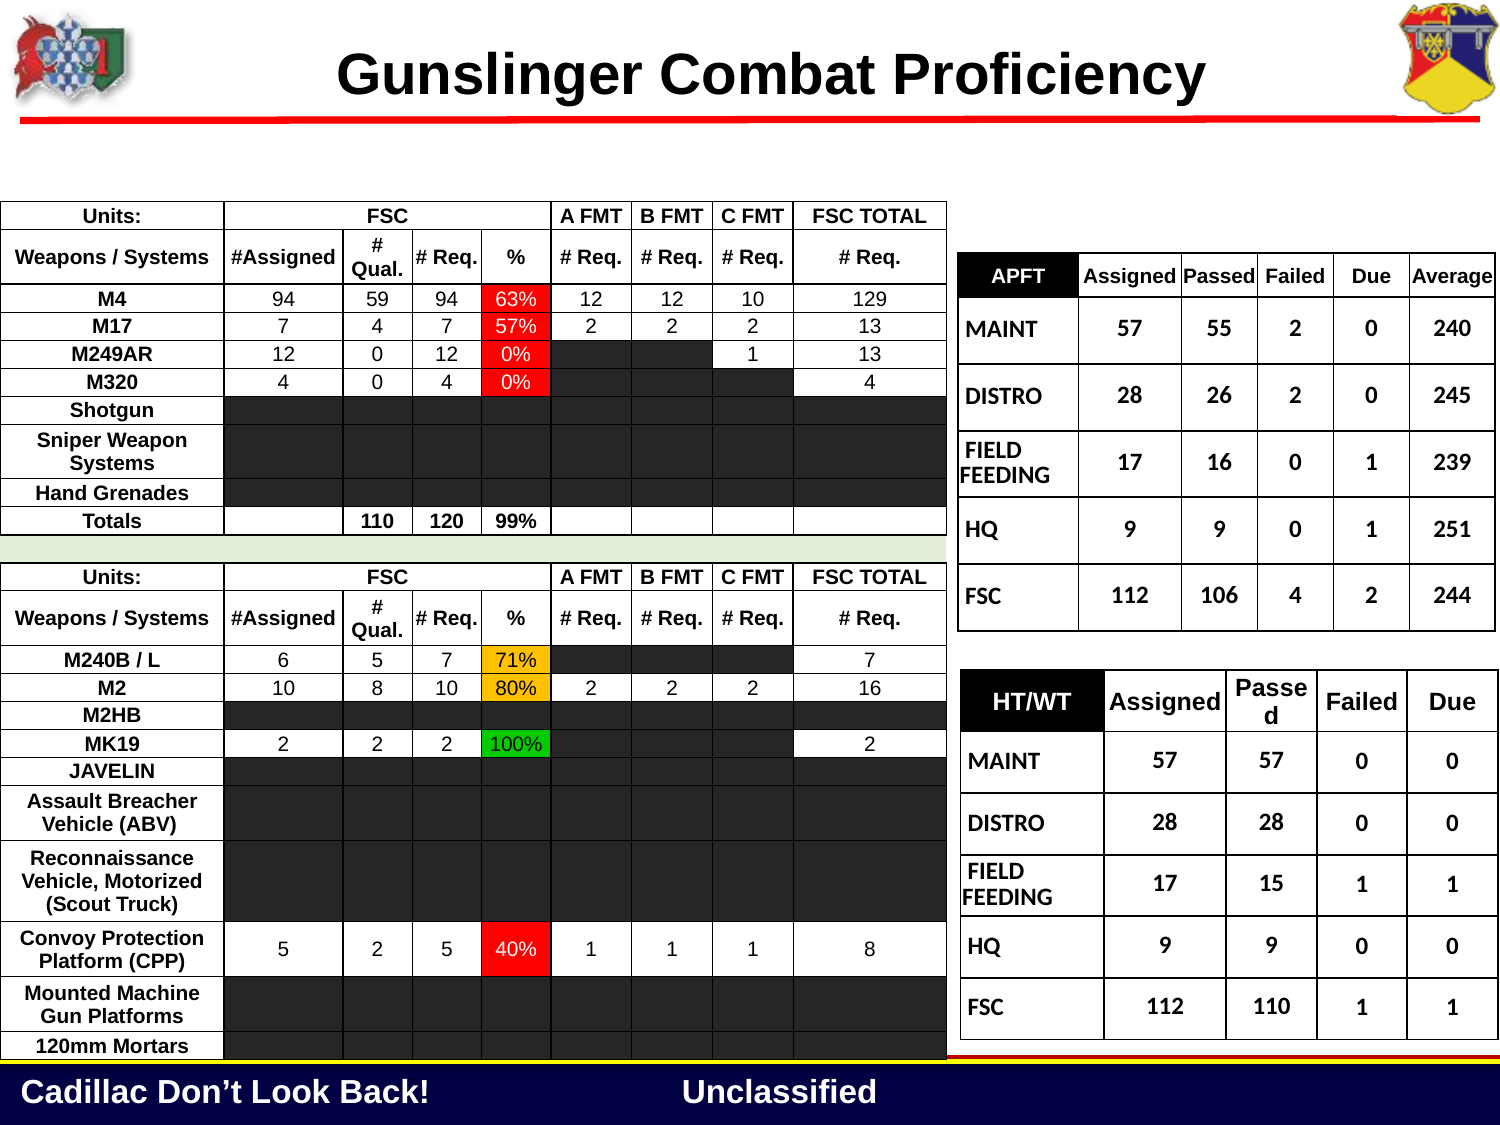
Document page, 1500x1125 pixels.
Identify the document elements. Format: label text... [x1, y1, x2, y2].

table_cell 28 [1227, 794, 1316, 854]
table_cell 8 [794, 922, 946, 976]
table_cell [632, 341, 712, 368]
table_cell MK19 [1, 730, 223, 757]
table_cell # Req. [713, 230, 792, 283]
table_cell [713, 646, 793, 673]
table_cell [413, 841, 481, 921]
table_cell 240 [1410, 298, 1494, 363]
table_cell 9 [1182, 498, 1257, 563]
table_cell [794, 397, 946, 424]
table_cell 59 [344, 285, 412, 312]
table_cell Hand Grenades [1, 479, 223, 506]
table_cell [552, 341, 631, 368]
table_cell [552, 702, 631, 729]
table_cell 0 [1318, 917, 1406, 977]
table_cell DISTRO [961, 794, 1103, 854]
table_cell [552, 397, 631, 424]
table_cell # Req. [632, 230, 712, 283]
table_cell 5 [225, 922, 342, 976]
table_cell 57% [482, 313, 550, 340]
table_cell 9 [1079, 498, 1181, 563]
table_cell 16 [794, 674, 946, 701]
table_cell [632, 841, 712, 921]
table_cell [344, 841, 412, 921]
table_cell Weapons / Systems [1, 230, 223, 283]
table_cell Shotgun [1, 397, 223, 424]
table_cell 1 [1318, 856, 1406, 915]
table_cell [344, 786, 412, 840]
table_cell [632, 507, 712, 534]
table_cell 9 [1227, 917, 1316, 977]
table_cell 16 [1182, 432, 1257, 496]
table_cell 110 [344, 507, 412, 534]
table_cell [713, 730, 793, 757]
table_cell [225, 507, 342, 534]
table_cell [482, 977, 550, 1031]
table_cell Sniper Weapon Systems [1, 425, 223, 478]
table_cell 10 [225, 674, 342, 701]
table_cell [225, 702, 342, 729]
table_cell 112 [1105, 979, 1225, 1039]
table_cell 245 [1410, 365, 1494, 430]
table_cell 7 [413, 313, 481, 340]
table_cell 12 [225, 341, 342, 368]
table_cell 57 [1079, 298, 1181, 363]
table_cell [344, 702, 412, 729]
table_cell [344, 425, 412, 478]
table_header Passed [1182, 254, 1257, 296]
table_cell Weapons / Systems [1, 591, 223, 645]
table_cell 2 [632, 674, 712, 701]
table_cell 4 [413, 369, 481, 396]
table_cell [552, 646, 631, 673]
table_cell 244 [1410, 565, 1494, 630]
table_cell [482, 397, 550, 424]
table_cell 7 [225, 313, 342, 340]
table_cell [552, 425, 631, 478]
table_cell [552, 507, 631, 534]
table_cell 0 [1258, 432, 1333, 496]
table_cell [552, 369, 631, 396]
table_cell % [482, 591, 550, 645]
table_cell Assault Breacher Vehicle (ABV) [1, 786, 223, 840]
table_cell DISTRO [959, 365, 1078, 430]
table_cell [225, 977, 342, 1031]
table_header Passed [1227, 671, 1316, 731]
table_cell HQ [961, 917, 1103, 977]
table_cell [344, 397, 412, 424]
table_cell 0 [344, 341, 412, 368]
table_cell [632, 397, 712, 424]
table_cell [713, 758, 793, 785]
table_cell [482, 758, 550, 785]
table_cell [794, 841, 946, 921]
table_cell [225, 1032, 342, 1059]
table_cell 1 [713, 341, 793, 368]
table_cell [632, 479, 712, 506]
table_cell [713, 702, 793, 729]
table_cell [482, 479, 550, 506]
table_cell 2 [344, 922, 412, 976]
table_cell 63% [482, 285, 550, 312]
table_cell [482, 702, 550, 729]
table_cell 4 [344, 313, 412, 340]
table_cell 2 [225, 730, 342, 757]
table_header FSC [225, 202, 550, 229]
table_cell A FMT [552, 564, 631, 590]
table_cell [632, 977, 712, 1031]
table_cell 2 [632, 313, 712, 340]
table_cell 7 [794, 646, 946, 673]
table_cell [552, 730, 631, 757]
table_cell #Assigned [225, 591, 342, 645]
table_header APFT [959, 254, 1078, 296]
table_cell [712, 536, 793, 562]
table_cell [225, 758, 342, 785]
table_cell 0 [344, 369, 412, 396]
table_cell 26 [1182, 365, 1257, 430]
table_cell 57 [1227, 732, 1316, 792]
table_cell [552, 786, 631, 840]
table_header HT/WT [961, 671, 1103, 731]
table_cell 1 [1334, 498, 1409, 563]
table_cell 1 [632, 922, 712, 976]
table_cell 251 [1410, 498, 1494, 563]
table_cell [482, 425, 550, 478]
table_cell # Qual. [344, 230, 412, 283]
table_cell # Req. [794, 591, 946, 645]
table_header Average [1410, 254, 1494, 296]
table_cell M240B / L [1, 646, 223, 673]
table_cell [413, 702, 481, 729]
table_cell [413, 758, 481, 785]
table_cell % [482, 230, 550, 283]
table_cell HQ [959, 498, 1078, 563]
table_header B FMT [632, 202, 712, 229]
table_cell [482, 786, 550, 840]
table_cell [412, 536, 481, 562]
table_cell [551, 536, 632, 562]
table_cell [225, 397, 342, 424]
table_cell 13 [794, 313, 946, 340]
table_cell # Req. [552, 591, 631, 645]
table_cell [632, 646, 712, 673]
table_cell [413, 479, 481, 506]
table_cell 6 [225, 646, 342, 673]
table_cell [0, 536, 224, 562]
table_cell 120mm Mortars [1, 1032, 223, 1059]
table_cell 120 [413, 507, 481, 534]
table_cell [632, 702, 712, 729]
table_cell 239 [1410, 432, 1494, 496]
table_cell 57 [1105, 732, 1225, 792]
table_cell 1 [713, 922, 793, 976]
table_cell 2 [552, 674, 631, 701]
table_cell M2HB [1, 702, 223, 729]
table_header A FMT [552, 202, 631, 229]
table_cell 28 [1079, 365, 1181, 430]
table_cell [344, 977, 412, 1031]
table_cell # Qual. [344, 591, 412, 645]
table_cell 2 [1258, 365, 1333, 430]
table_cell FSC [959, 565, 1078, 630]
table_cell [225, 479, 342, 506]
table_cell [713, 1032, 793, 1059]
table_cell Totals [1, 507, 223, 534]
table_cell 106 [1182, 565, 1257, 630]
table_cell 2 [713, 313, 793, 340]
table_cell 2 [794, 730, 946, 757]
table_cell 2 [552, 313, 631, 340]
table_cell 0 [1318, 794, 1406, 854]
table_cell [225, 786, 342, 840]
table_cell 112 [1079, 565, 1181, 630]
table_cell 55 [1182, 298, 1257, 363]
table_cell [713, 479, 793, 506]
table_cell C FMT [713, 564, 792, 590]
table_cell 129 [794, 285, 946, 312]
table_header Assigned [1079, 254, 1181, 296]
table_cell 0 [1318, 732, 1406, 792]
table_cell [225, 425, 342, 478]
table_cell 0 [1334, 365, 1409, 430]
table_cell [481, 536, 551, 562]
table_header C FMT [713, 202, 792, 229]
table_cell [552, 977, 631, 1031]
table_cell [794, 507, 946, 534]
picture [1397, 2, 1500, 29]
table_cell 1 [1318, 979, 1406, 1039]
table_cell 5 [413, 922, 481, 976]
table_cell # Req. [413, 230, 481, 283]
table_header FSC TOTAL [794, 202, 946, 229]
table_cell [343, 536, 412, 562]
table_cell 1 [1334, 432, 1409, 496]
table_header Due [1334, 254, 1409, 296]
table_cell [413, 1032, 481, 1059]
table_cell [794, 786, 946, 840]
table_cell [552, 841, 631, 921]
table_cell 8 [344, 674, 412, 701]
table_cell 17 [1105, 856, 1225, 915]
table_header Due [1408, 671, 1497, 731]
table_cell Units: [1, 564, 223, 590]
table_cell 0% [482, 369, 550, 396]
table_cell Reconnaissance Vehicle, Motorized (Scout Truck) [1, 841, 223, 921]
table_cell [793, 536, 946, 562]
table_cell 12 [632, 285, 712, 312]
table_cell [632, 758, 712, 785]
table_cell B FMT [632, 564, 712, 590]
table_cell [344, 1032, 412, 1059]
table_cell 40% [482, 922, 550, 976]
table_header Failed [1258, 254, 1333, 296]
table_cell 2 [344, 730, 412, 757]
table_cell [413, 977, 481, 1031]
picture [10, 11, 129, 29]
table_cell 12 [552, 285, 631, 312]
table_cell MAINT [961, 732, 1103, 792]
table_cell FSC TOTAL [794, 564, 946, 590]
table_cell 17 [1079, 432, 1181, 496]
table_cell [224, 536, 343, 562]
table_cell [344, 479, 412, 506]
table_cell # Req. [552, 230, 631, 283]
table_cell FSC [225, 564, 550, 590]
table_cell 0% [482, 341, 550, 368]
table_cell [794, 702, 946, 729]
table_cell M17 [1, 313, 223, 340]
table_cell 10 [413, 674, 481, 701]
table_cell 80% [482, 674, 550, 701]
table_header Assigned [1105, 671, 1225, 731]
table_cell [552, 758, 631, 785]
table_cell 1 [1408, 979, 1497, 1039]
table_cell M4 [1, 285, 223, 312]
table_cell [413, 786, 481, 840]
table_cell M249AR [1, 341, 223, 368]
table_cell 0 [1334, 298, 1409, 363]
table_cell [552, 479, 631, 506]
table_cell [632, 425, 712, 478]
table_cell [713, 507, 793, 534]
table_cell [482, 1032, 550, 1059]
table_cell # Req. [632, 591, 712, 645]
table_cell 5 [344, 646, 412, 673]
table_cell [794, 425, 946, 478]
table_cell FIELD FEEDING [959, 432, 1078, 496]
table_cell 71% [482, 646, 550, 673]
table_cell [713, 397, 793, 424]
table_cell 4 [1258, 565, 1333, 630]
table_cell [632, 536, 712, 562]
table_cell [632, 786, 712, 840]
table_cell 99% [482, 507, 550, 534]
table_cell [713, 786, 793, 840]
table_cell M320 [1, 369, 223, 396]
table_cell JAVELIN [1, 758, 223, 785]
table_cell [225, 841, 342, 921]
table_cell 100% [482, 730, 550, 757]
table_cell 2 [1258, 298, 1333, 363]
table_cell [713, 977, 793, 1031]
table_cell [413, 425, 481, 478]
table_cell [632, 730, 712, 757]
table_cell # Req. [794, 230, 946, 283]
table_cell 7 [413, 646, 481, 673]
table_cell 13 [794, 341, 946, 368]
table_cell 0 [1408, 794, 1497, 854]
table_cell [413, 397, 481, 424]
table_cell # Req. [413, 591, 481, 645]
table_cell 1 [1408, 856, 1497, 915]
table_header Units: [1, 202, 223, 229]
table_cell 2 [713, 674, 793, 701]
table_cell [713, 369, 793, 396]
table_cell [632, 1032, 712, 1059]
table_cell 94 [225, 285, 342, 312]
table_cell # Req. [713, 591, 792, 645]
table_cell Mounted Machine Gun Platforms [1, 977, 223, 1031]
table_cell [632, 369, 712, 396]
table_header Failed [1318, 671, 1406, 731]
table_cell [713, 425, 793, 478]
table_cell FIELD FEEDING [961, 856, 1103, 915]
table_cell M2 [1, 674, 223, 701]
table_cell [713, 841, 793, 921]
table_cell 110 [1227, 979, 1316, 1039]
table_cell Convoy Protection Platform (CPP) [1, 922, 223, 976]
table_cell MAINT [959, 298, 1078, 363]
table_cell 28 [1105, 794, 1225, 854]
table_cell [794, 977, 946, 1031]
table_cell 1 [552, 922, 631, 976]
table_cell [794, 1032, 946, 1059]
table_cell 2 [413, 730, 481, 757]
table_cell [794, 479, 946, 506]
table_cell #Assigned [225, 230, 342, 283]
table_cell 12 [413, 341, 481, 368]
table_cell 94 [413, 285, 481, 312]
table_cell 0 [1408, 732, 1497, 792]
table_cell 9 [1105, 917, 1225, 977]
table_cell 0 [1258, 498, 1333, 563]
table_cell 4 [225, 369, 342, 396]
table_cell 2 [1334, 565, 1409, 630]
table_cell [482, 841, 550, 921]
table_cell [552, 1032, 631, 1059]
table_cell FSC [961, 979, 1103, 1039]
table_cell [794, 758, 946, 785]
table_cell 0 [1408, 917, 1497, 977]
table_cell 15 [1227, 856, 1316, 915]
table_cell [344, 758, 412, 785]
text_box Gunslinger Combat Proficiency [0, 29, 1500, 114]
table_cell 10 [713, 285, 793, 312]
table_cell 4 [794, 369, 946, 396]
